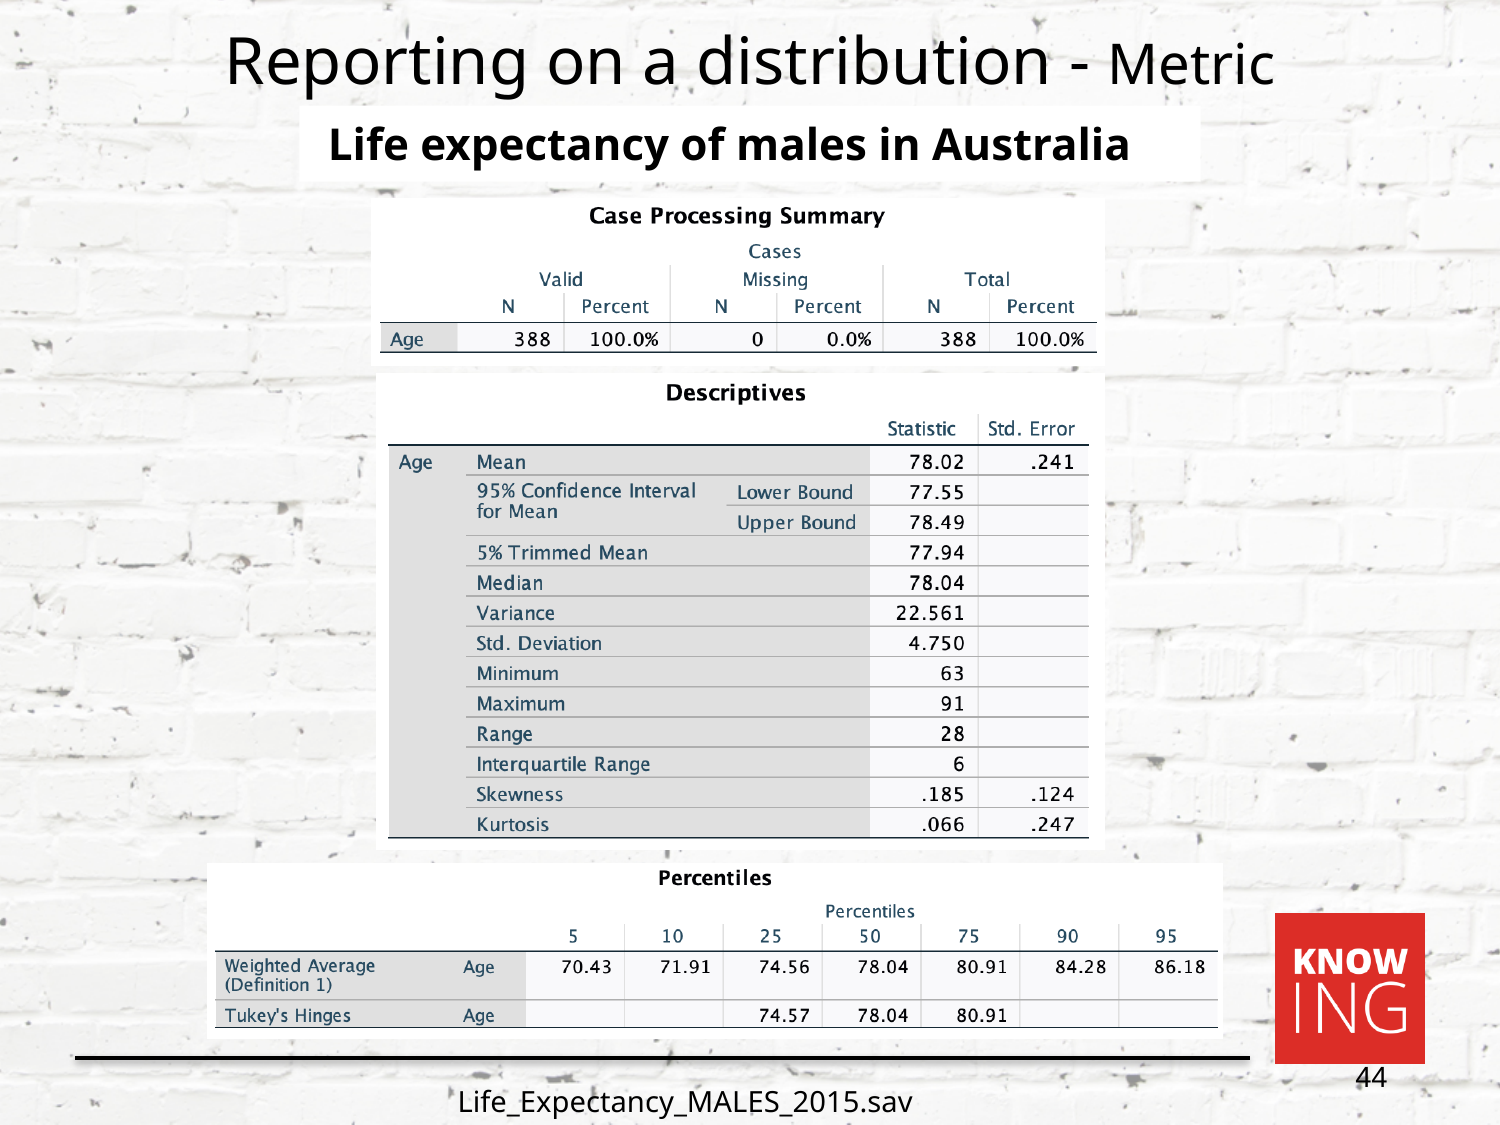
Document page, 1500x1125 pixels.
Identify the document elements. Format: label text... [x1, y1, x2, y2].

title Reporting on a distribution - Metric [75, 7, 1425, 112]
picture [1275, 913, 1425, 1064]
text_box Mean=34 Standard Dev=0 [0, 0, 1500, 1125]
slide_number 44 [1340, 1051, 1500, 1112]
picture [206, 863, 1224, 1039]
picture [375, 373, 1105, 850]
picture [371, 197, 1105, 366]
text_box Additional information about variance and standard deviations … [74, 1060, 1250, 1067]
list Life expectancy of males in Australia [299, 105, 1201, 182]
text_box Life_Expectancy_MALES_2015.sav [336, 1075, 928, 1125]
